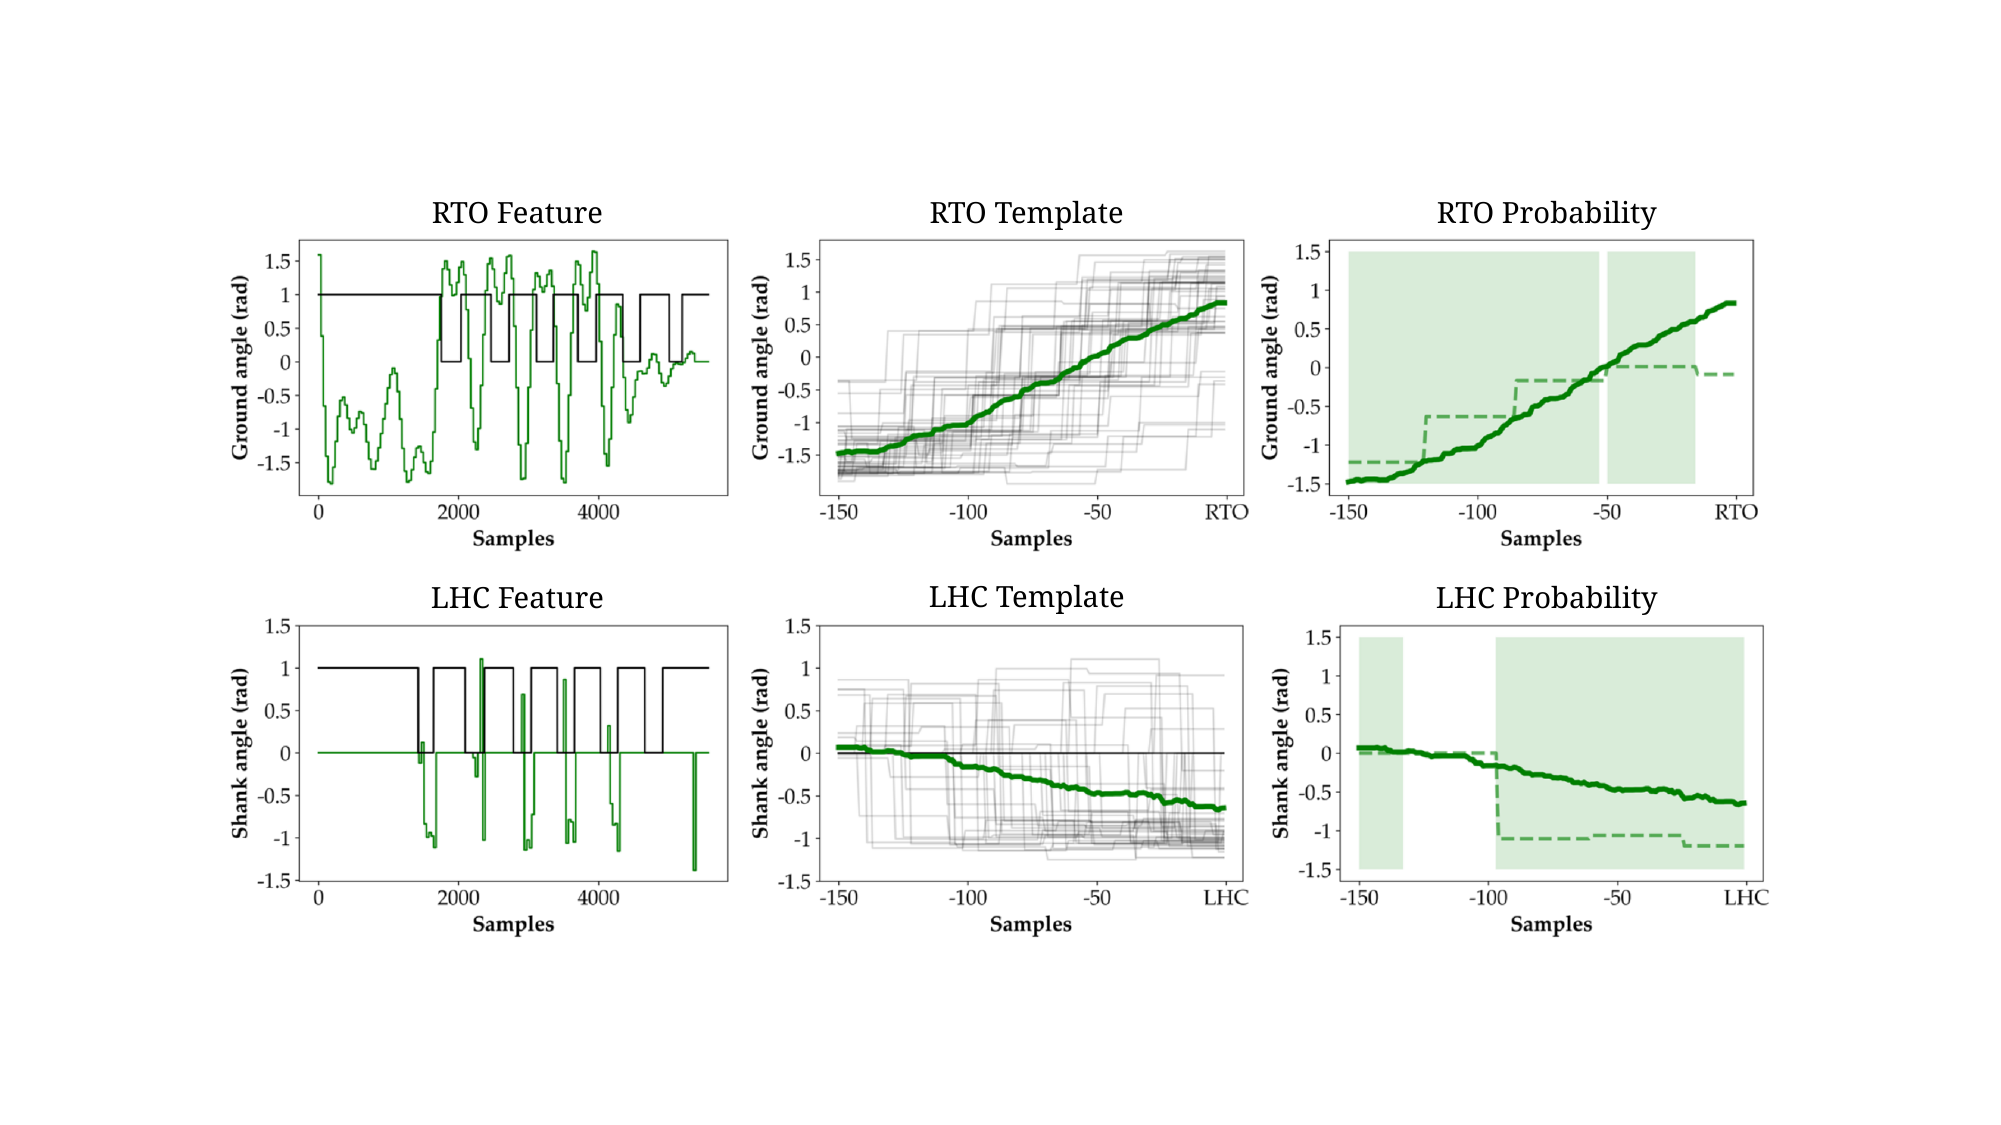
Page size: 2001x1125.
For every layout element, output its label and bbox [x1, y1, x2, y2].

list [208, 166, 1792, 959]
